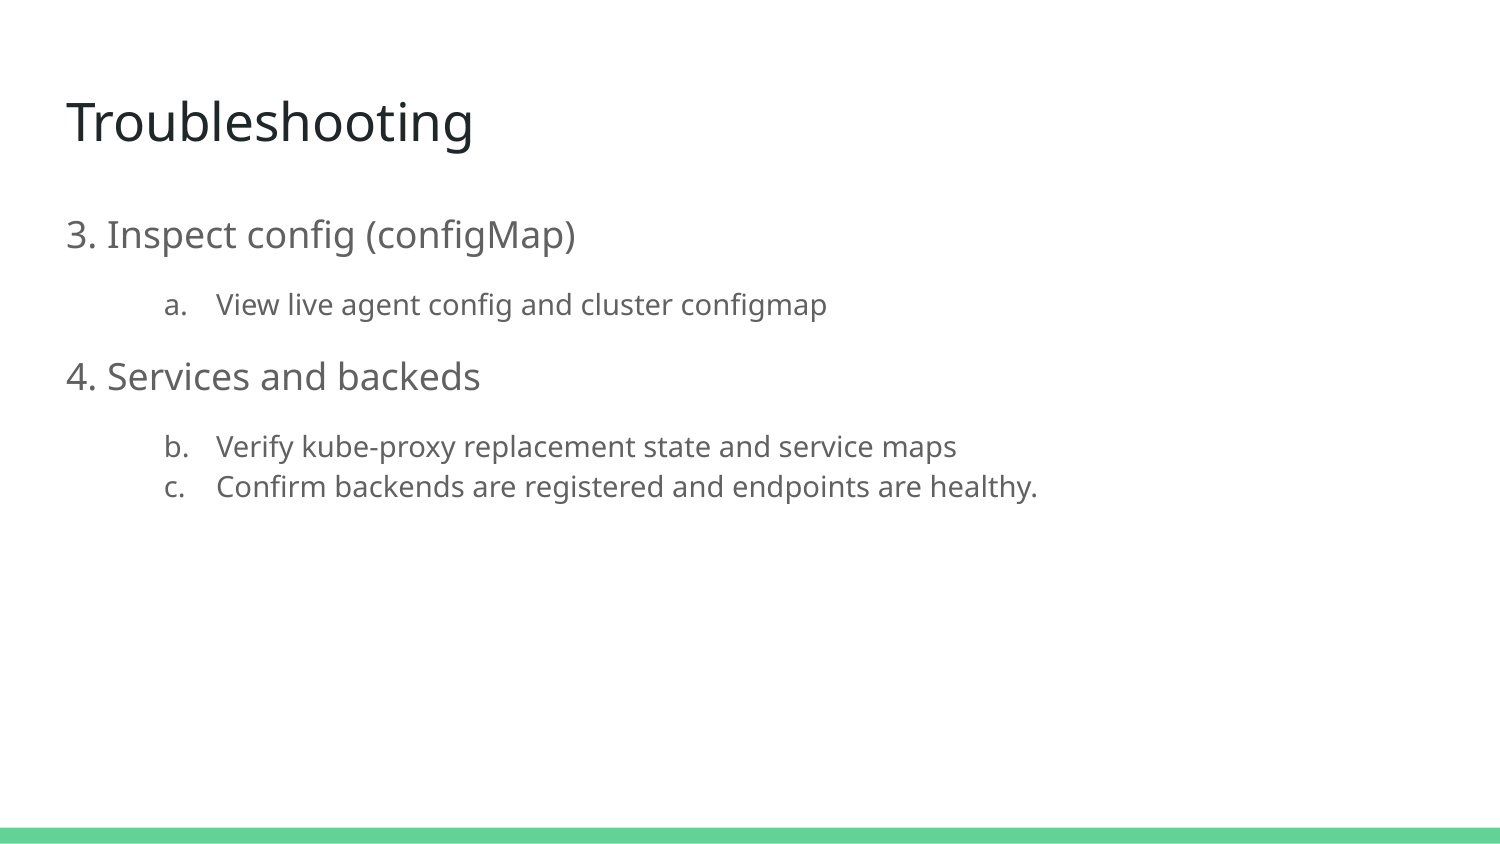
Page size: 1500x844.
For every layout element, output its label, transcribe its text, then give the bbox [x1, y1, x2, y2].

title Troubleshooting [51, 72, 1449, 167]
list 3. Inspect config (configMap) View live agent config and cluster configmap 4. Services and backeds Verify kube-proxy replacement state and service maps Confirm backends are registered and endpoints are healthy. [51, 189, 1449, 750]
